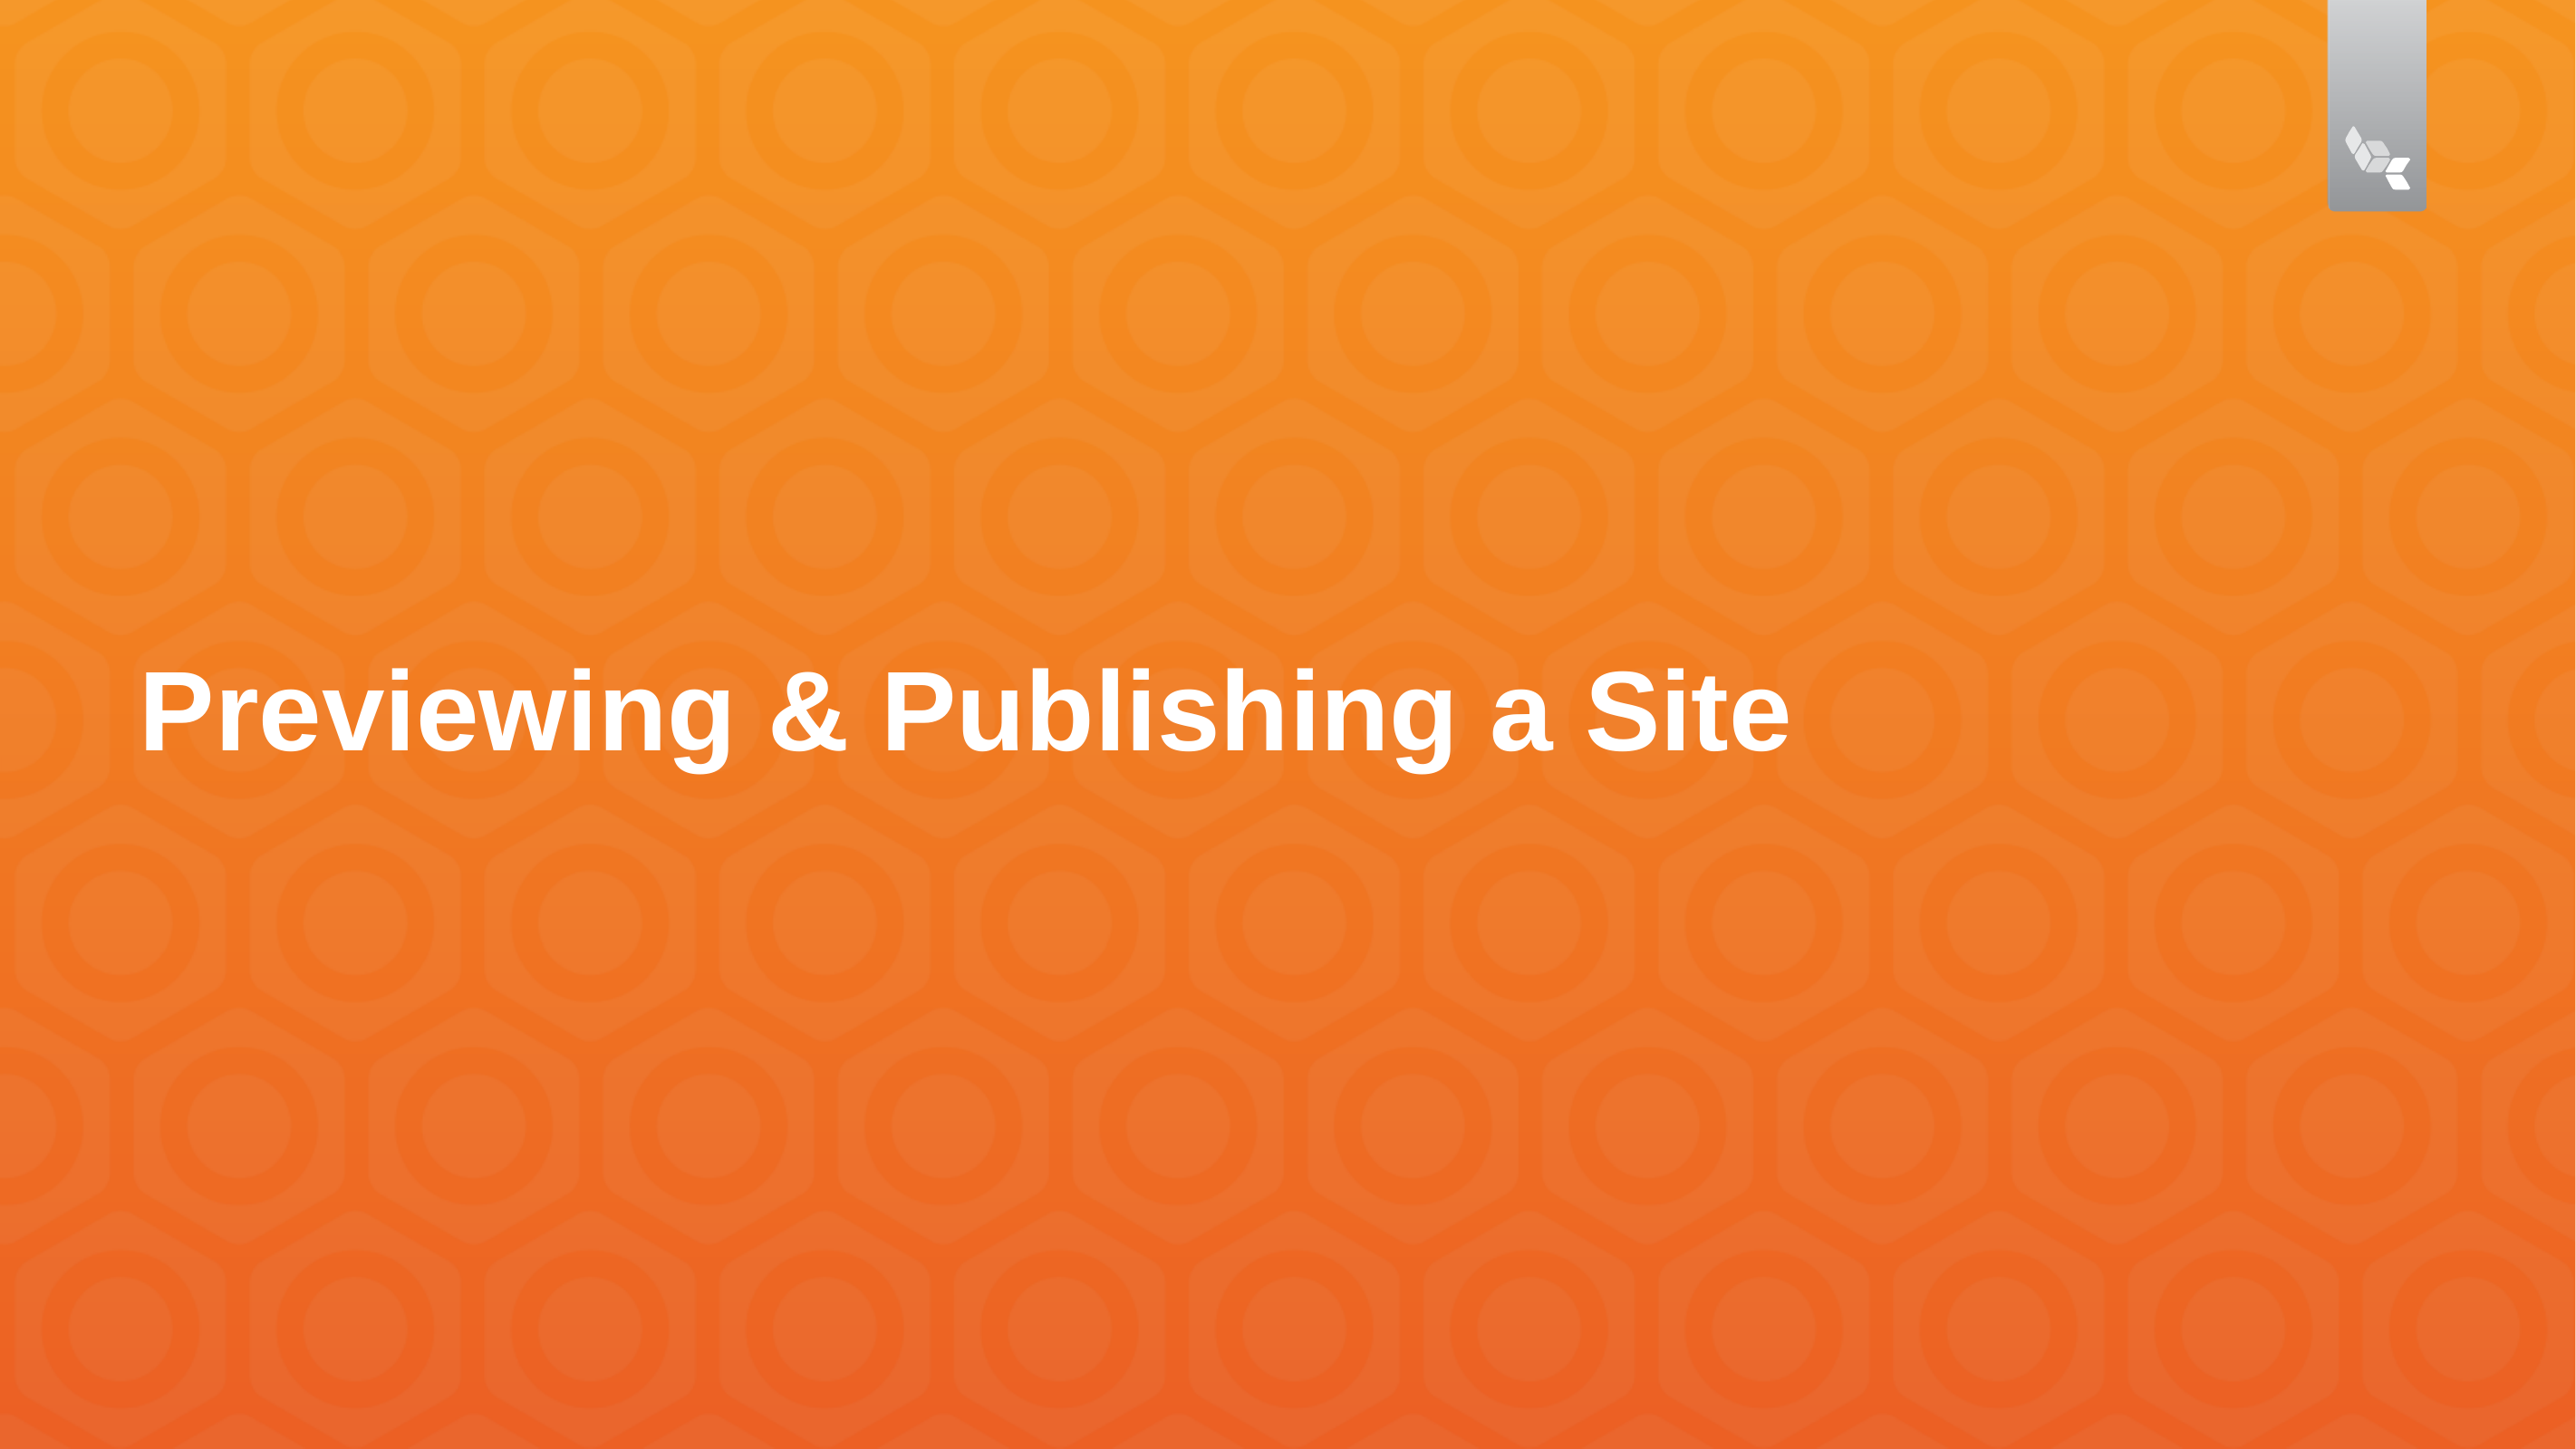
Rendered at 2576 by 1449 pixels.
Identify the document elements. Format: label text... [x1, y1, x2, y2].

title Previewing & Publishing a Site [125, 223, 2181, 781]
picture [0, 0, 2576, 1449]
